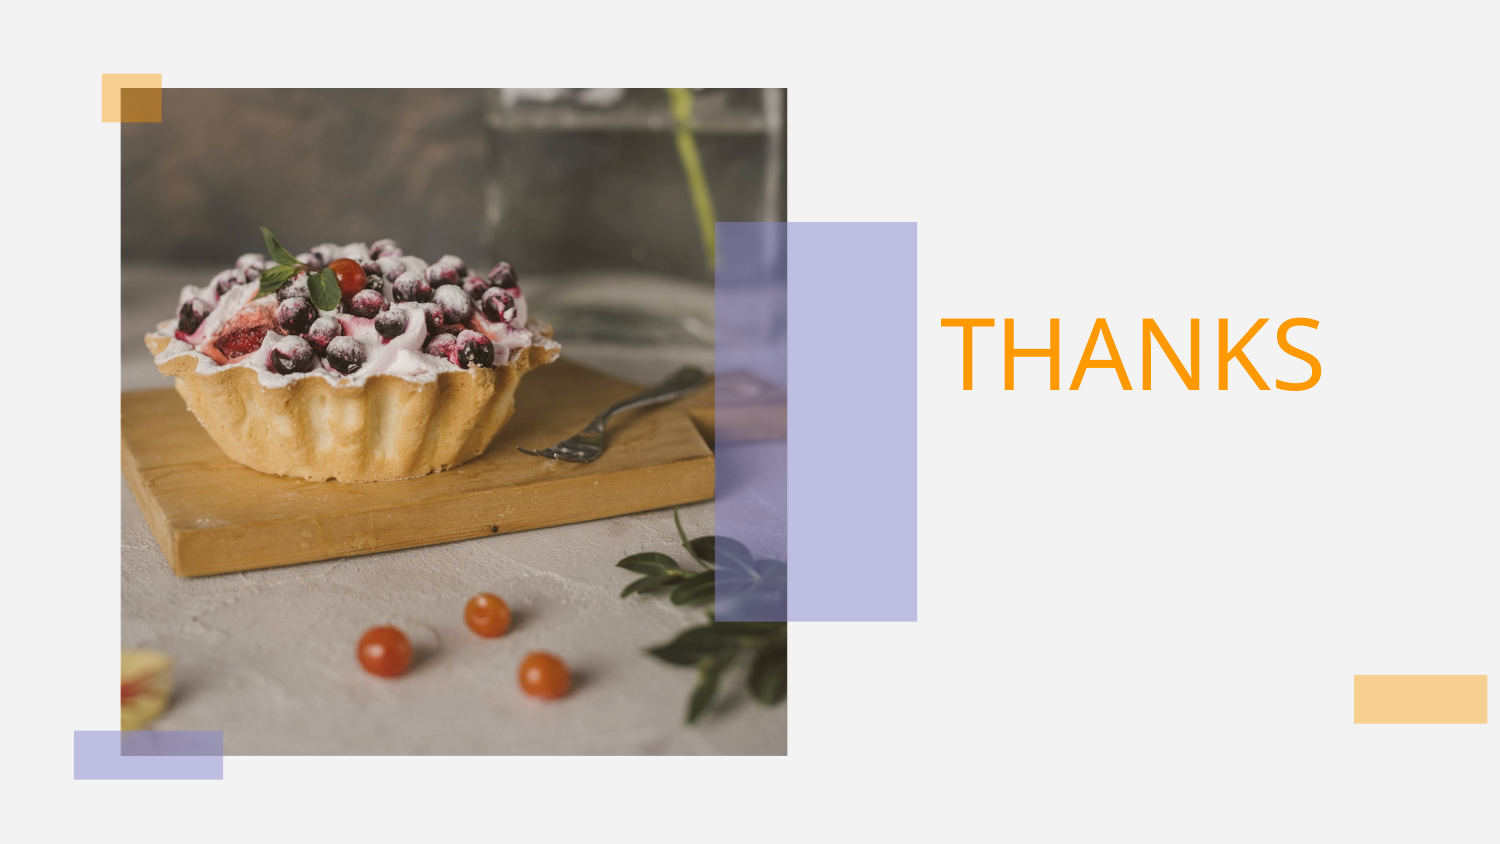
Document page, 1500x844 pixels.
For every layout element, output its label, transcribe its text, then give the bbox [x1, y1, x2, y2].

text_box [101, 73, 162, 123]
text_box [73, 730, 224, 780]
text_box [792, 222, 918, 622]
text_box [1354, 674, 1488, 724]
picture [120, 88, 788, 756]
title THANKS [918, 285, 1479, 426]
